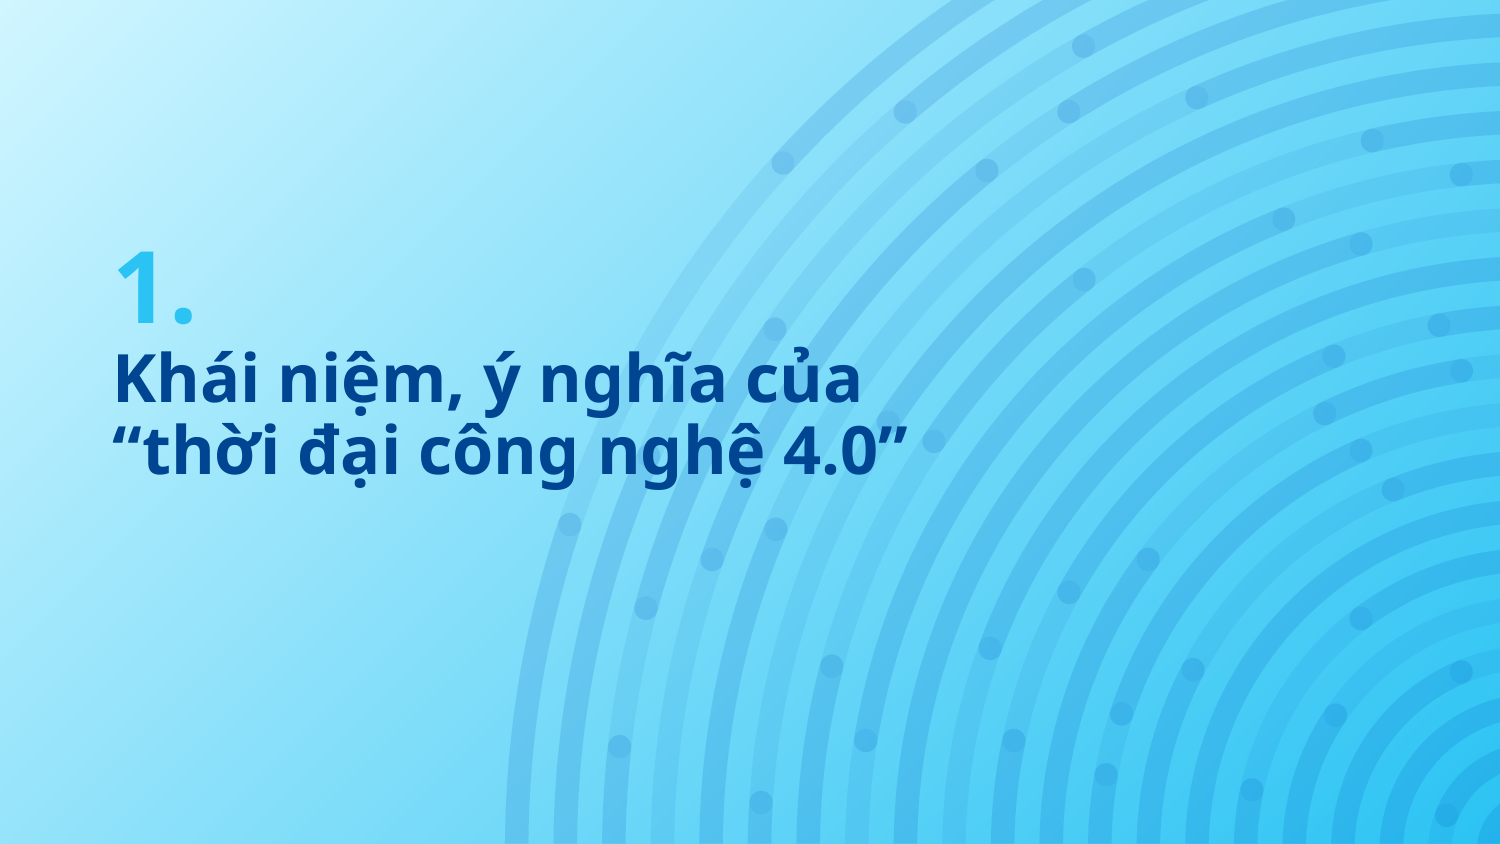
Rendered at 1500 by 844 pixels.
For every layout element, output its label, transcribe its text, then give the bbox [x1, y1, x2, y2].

title 1. Khái niệm, ý nghĩa của “thời đại công nghệ 4.0” [112, 273, 1388, 489]
